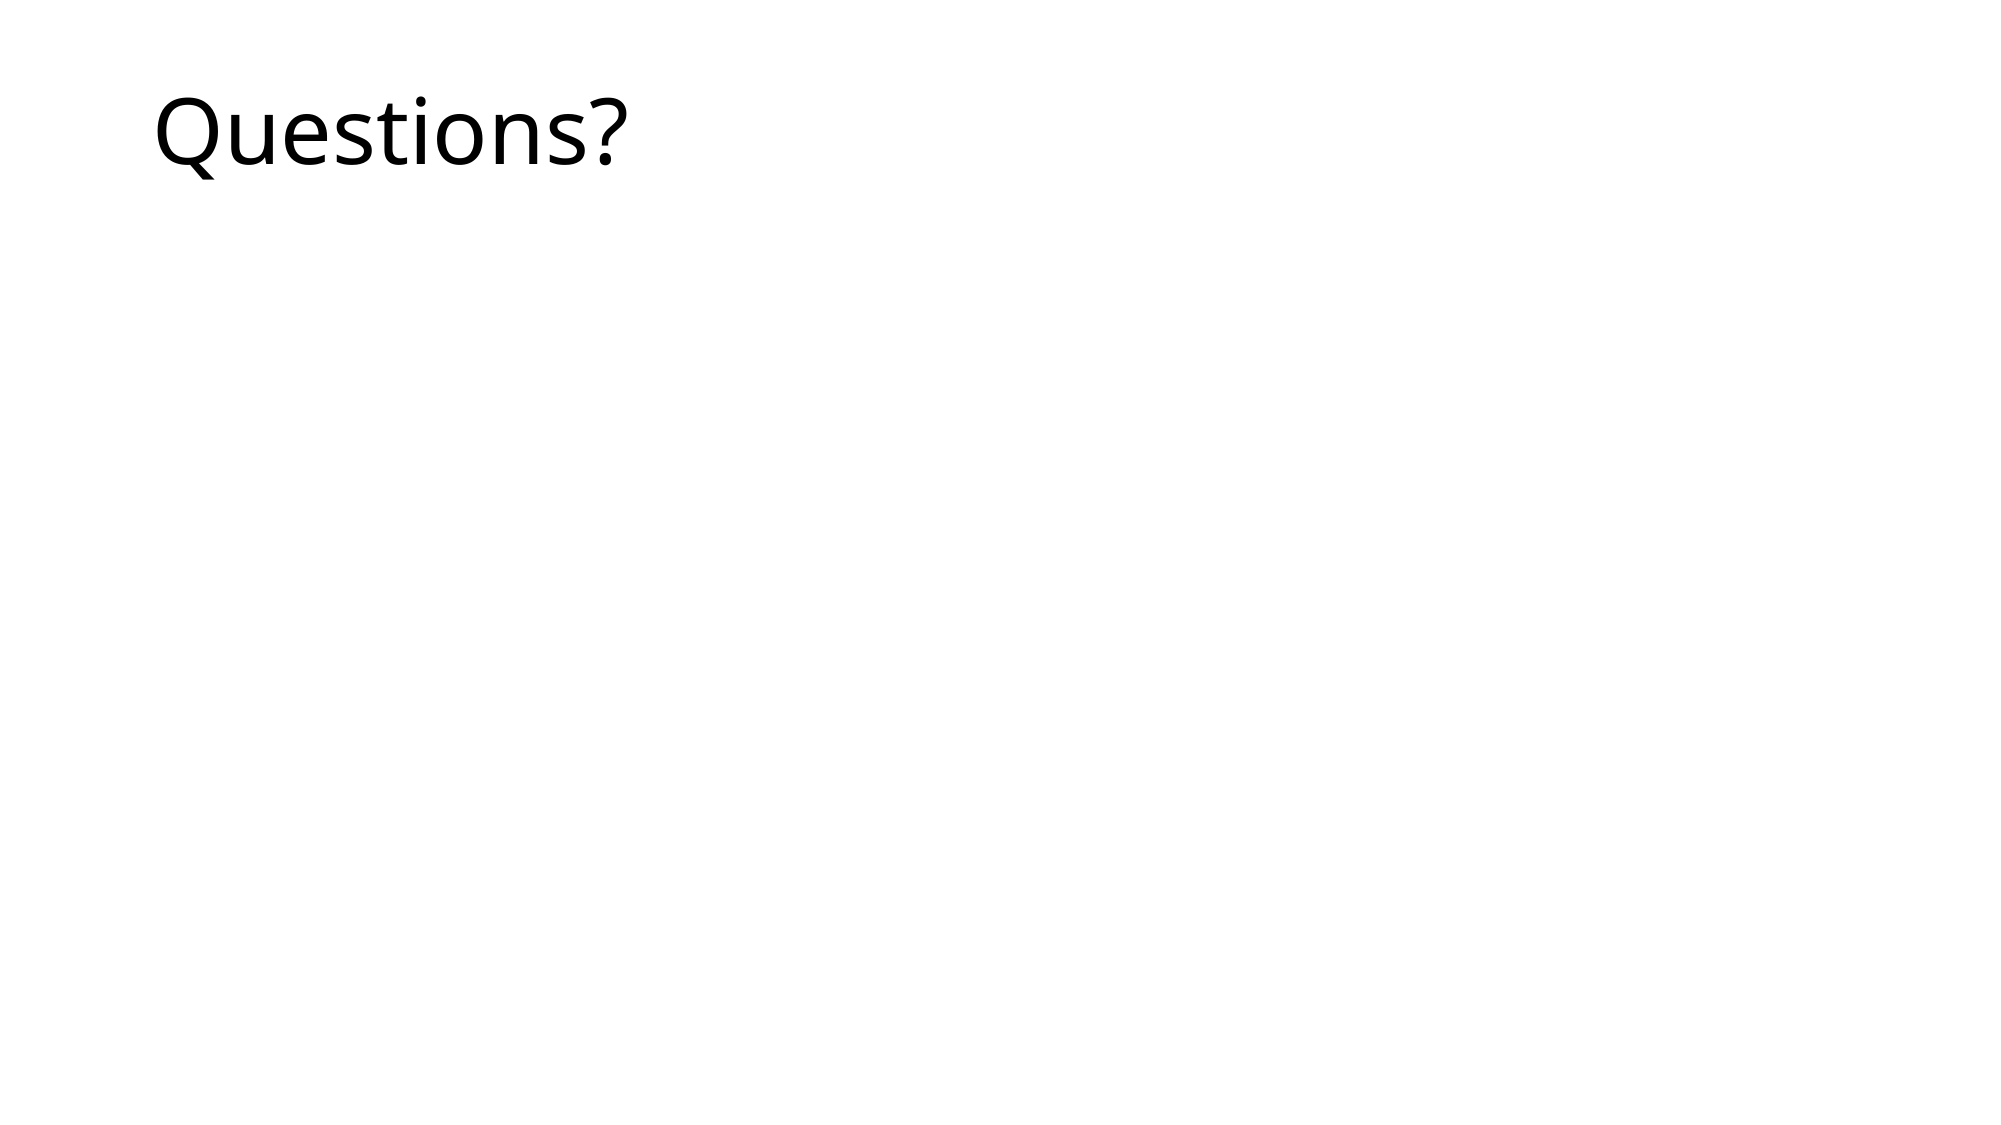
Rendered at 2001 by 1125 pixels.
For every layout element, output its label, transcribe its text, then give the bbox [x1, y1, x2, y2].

title Questions? [137, 59, 1863, 210]
